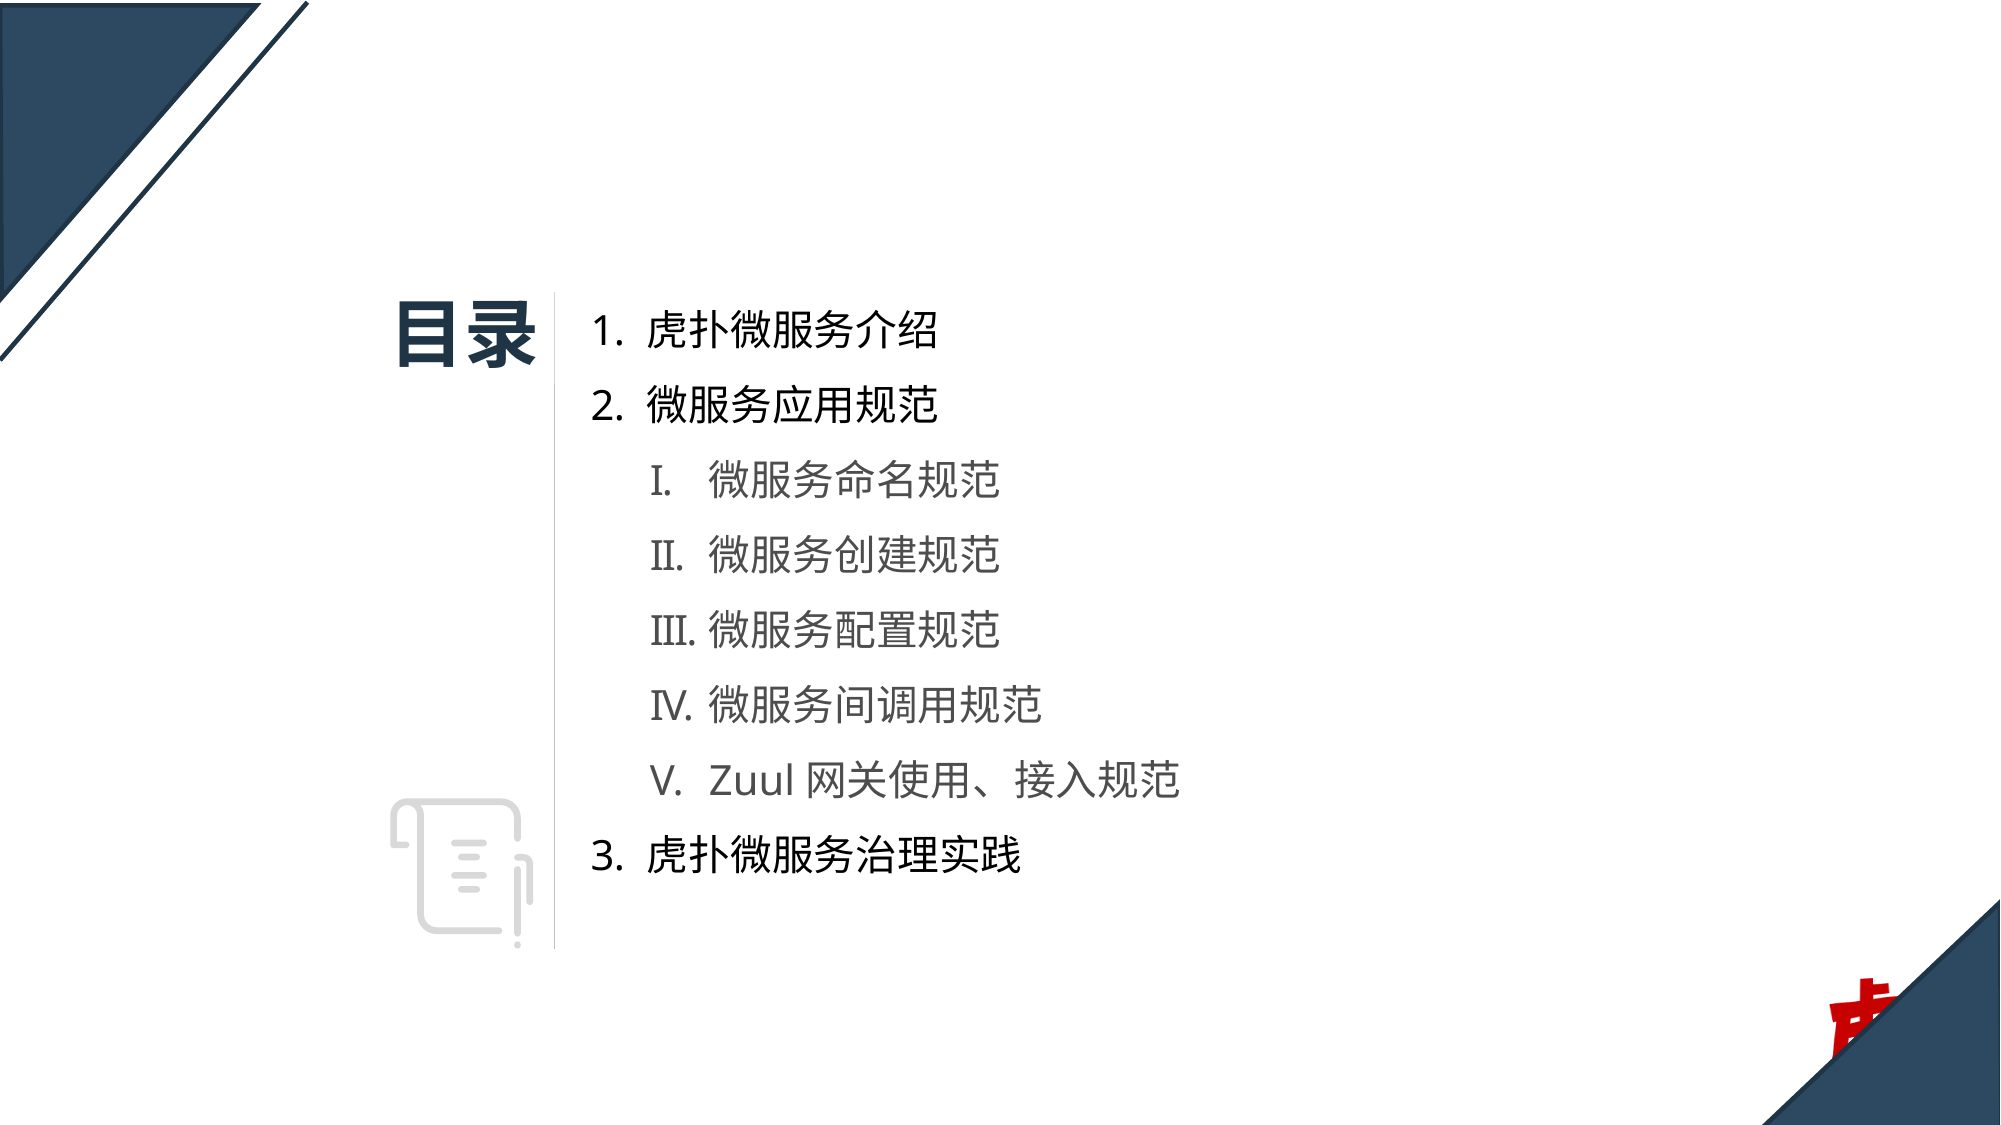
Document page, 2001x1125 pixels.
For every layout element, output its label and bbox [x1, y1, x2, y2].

picture [1792, 931, 1967, 1097]
text_box [0, 4, 259, 301]
text_box [0, 1, 309, 361]
text_box [1763, 901, 2000, 1125]
text_box [124, 278, 1890, 949]
